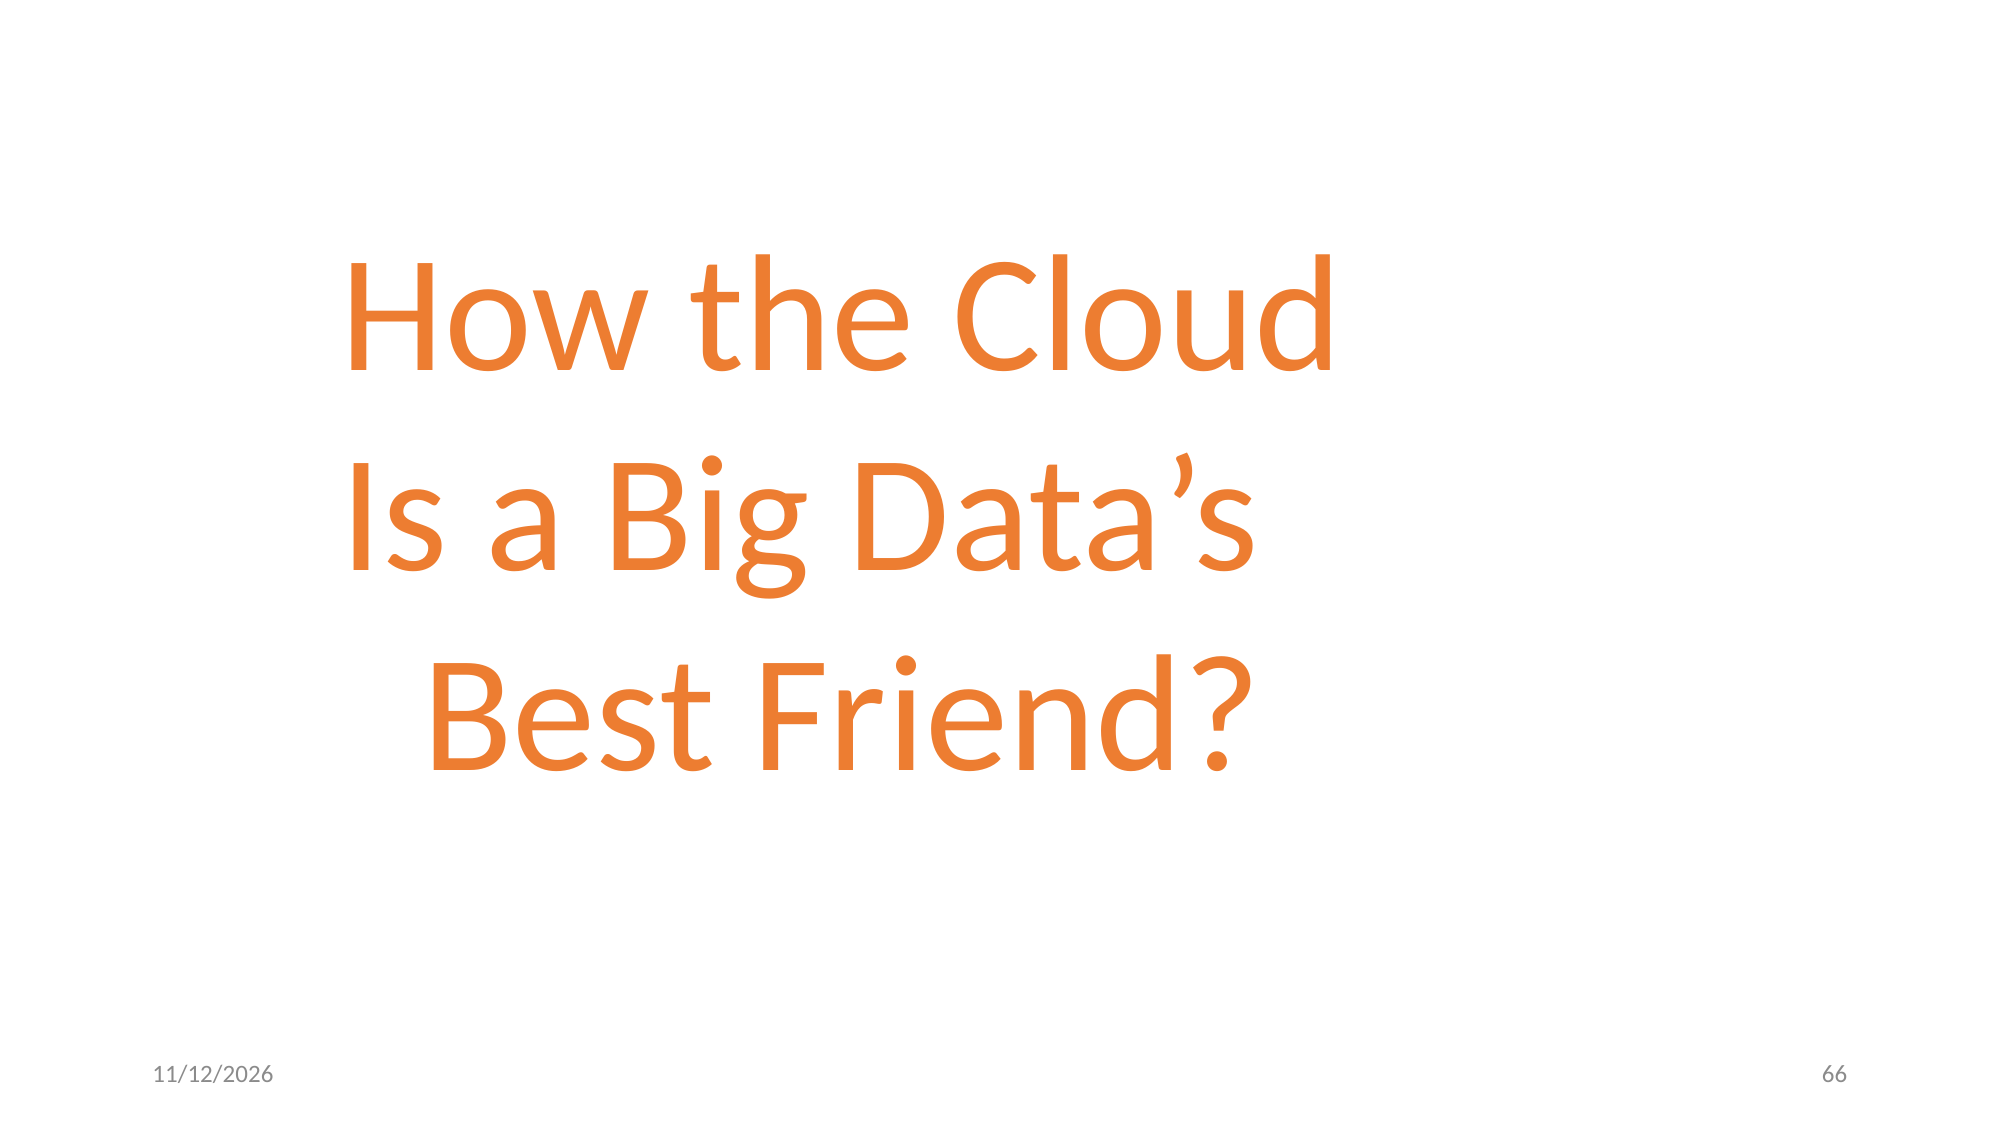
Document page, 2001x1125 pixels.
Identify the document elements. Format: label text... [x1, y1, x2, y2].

slide_number 66 [1412, 1042, 1863, 1103]
text_box How the Cloud Is a Big Data’s Best Friend? [325, 196, 1359, 812]
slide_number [137, 1042, 588, 1103]
